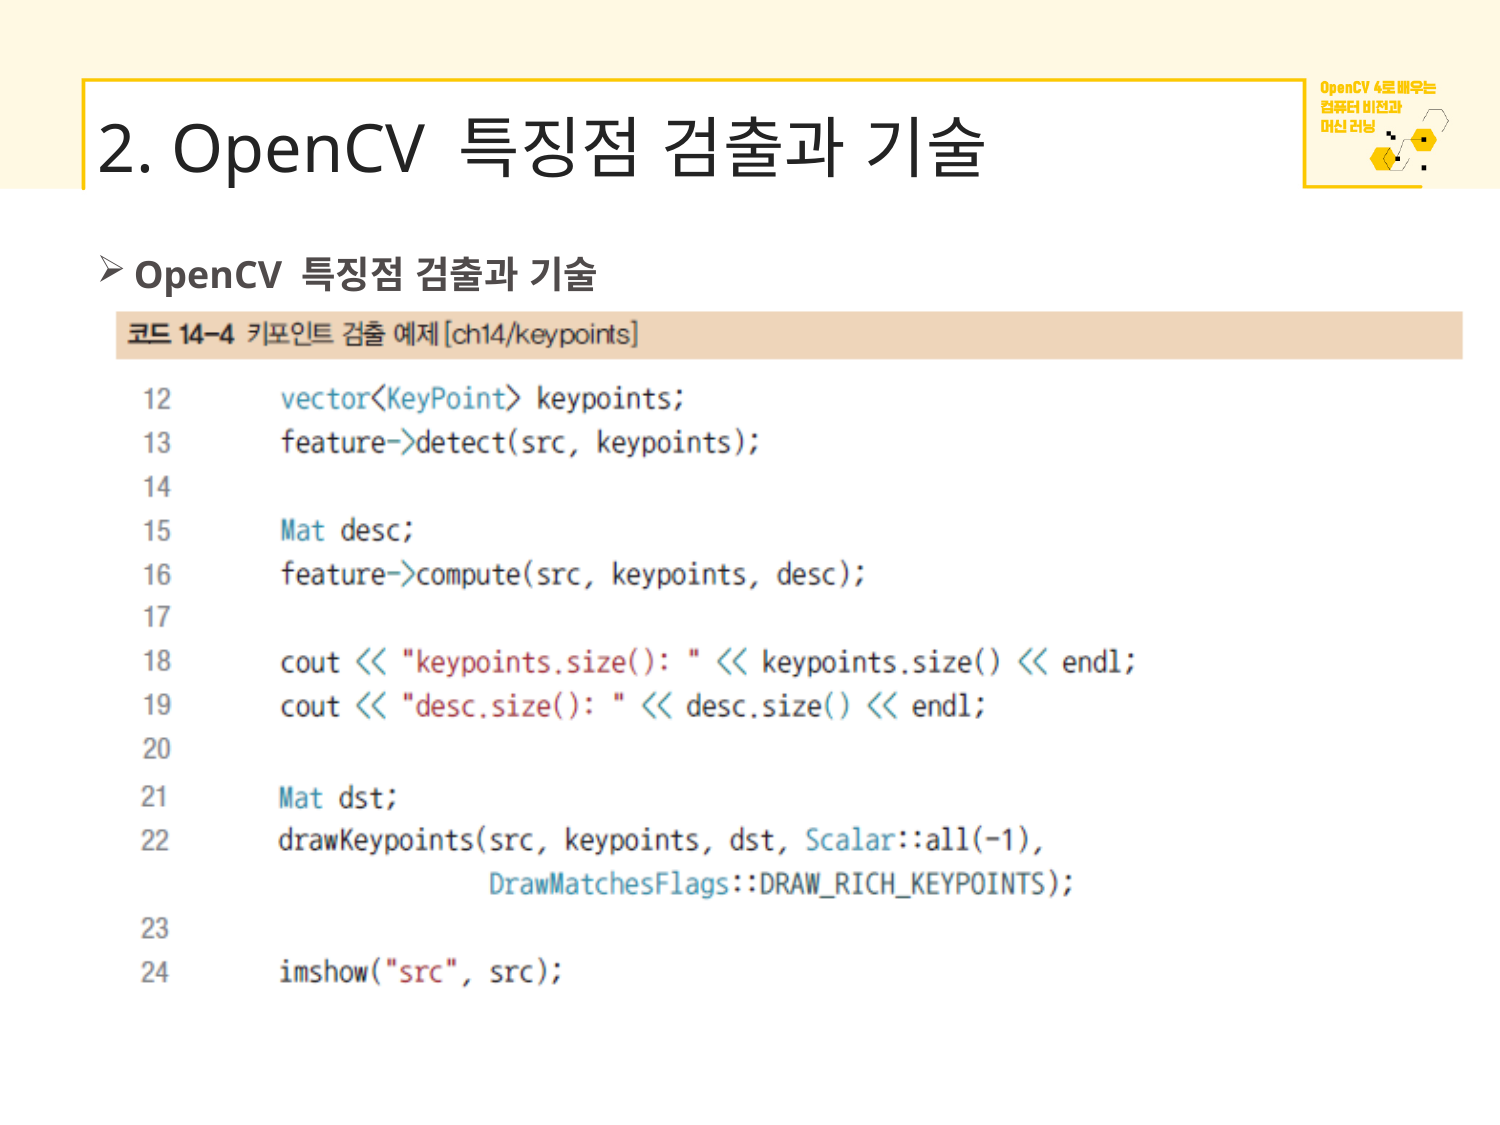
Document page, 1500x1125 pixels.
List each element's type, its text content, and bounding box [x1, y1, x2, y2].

picture [0, 0, 1500, 1125]
title 2. OpenCV 특징점 검출과 기술 [82, 61, 1413, 193]
list OpenCV 특징점 검출과 기술 [81, 239, 1412, 1054]
